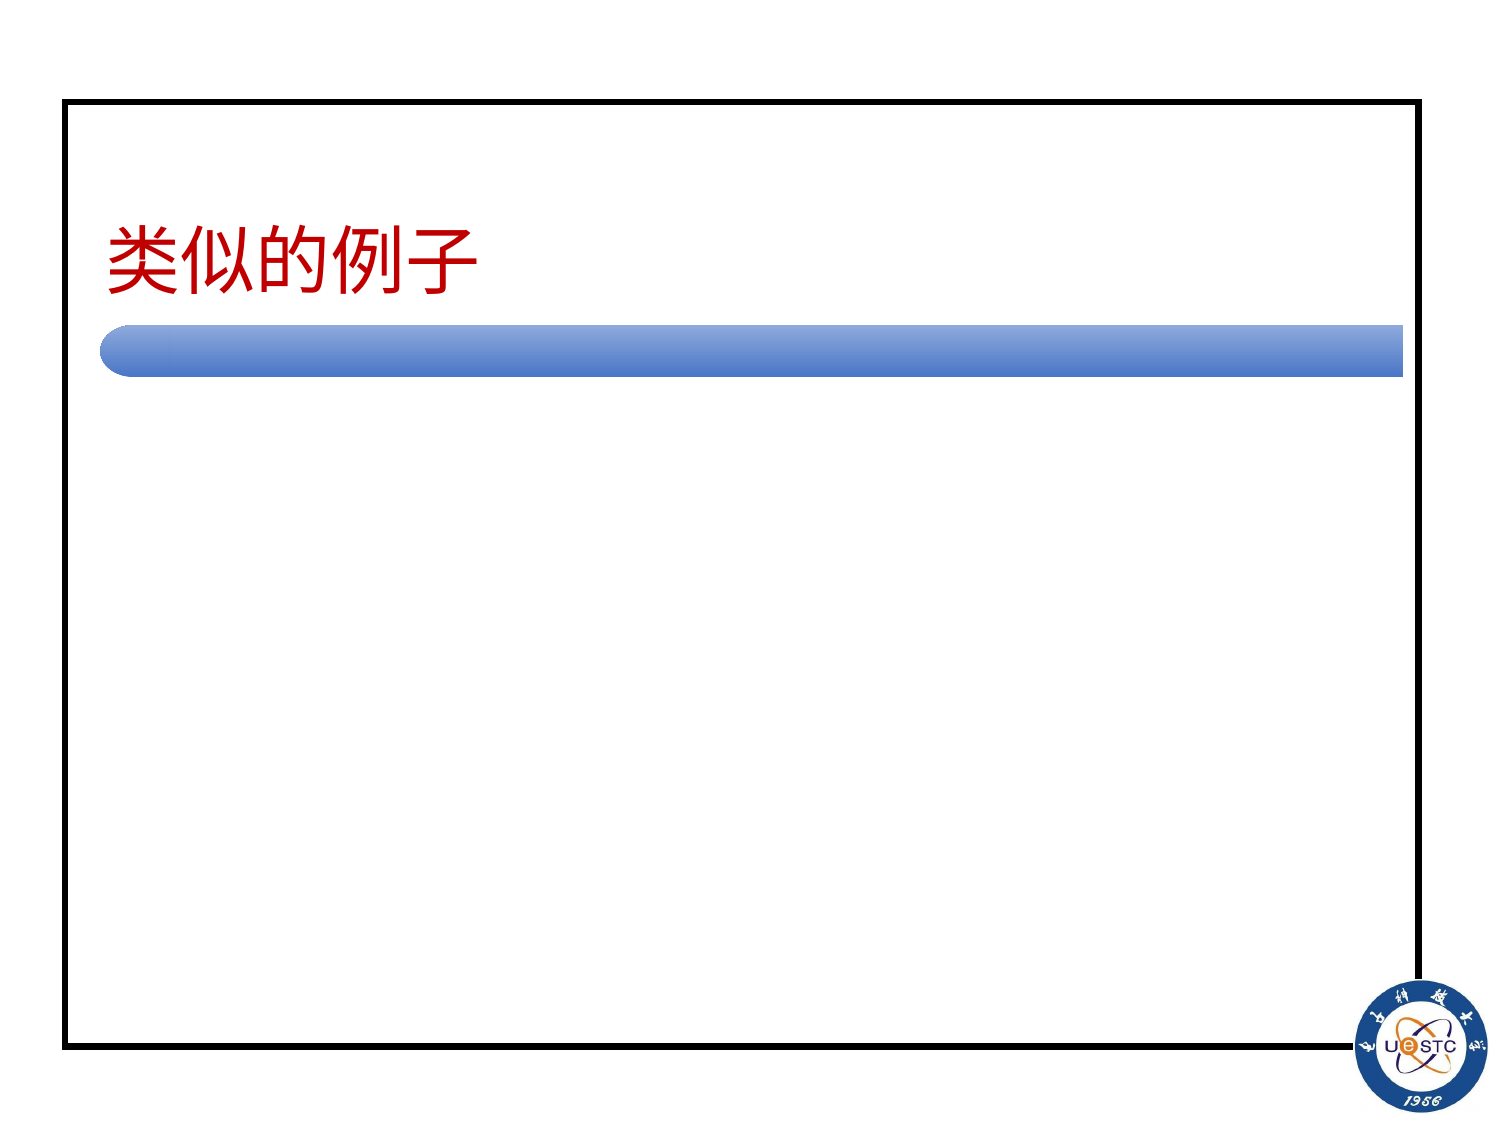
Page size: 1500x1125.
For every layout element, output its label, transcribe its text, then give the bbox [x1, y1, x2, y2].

picture [1353, 979, 1489, 1114]
title 类似的例子 [90, 125, 1403, 313]
